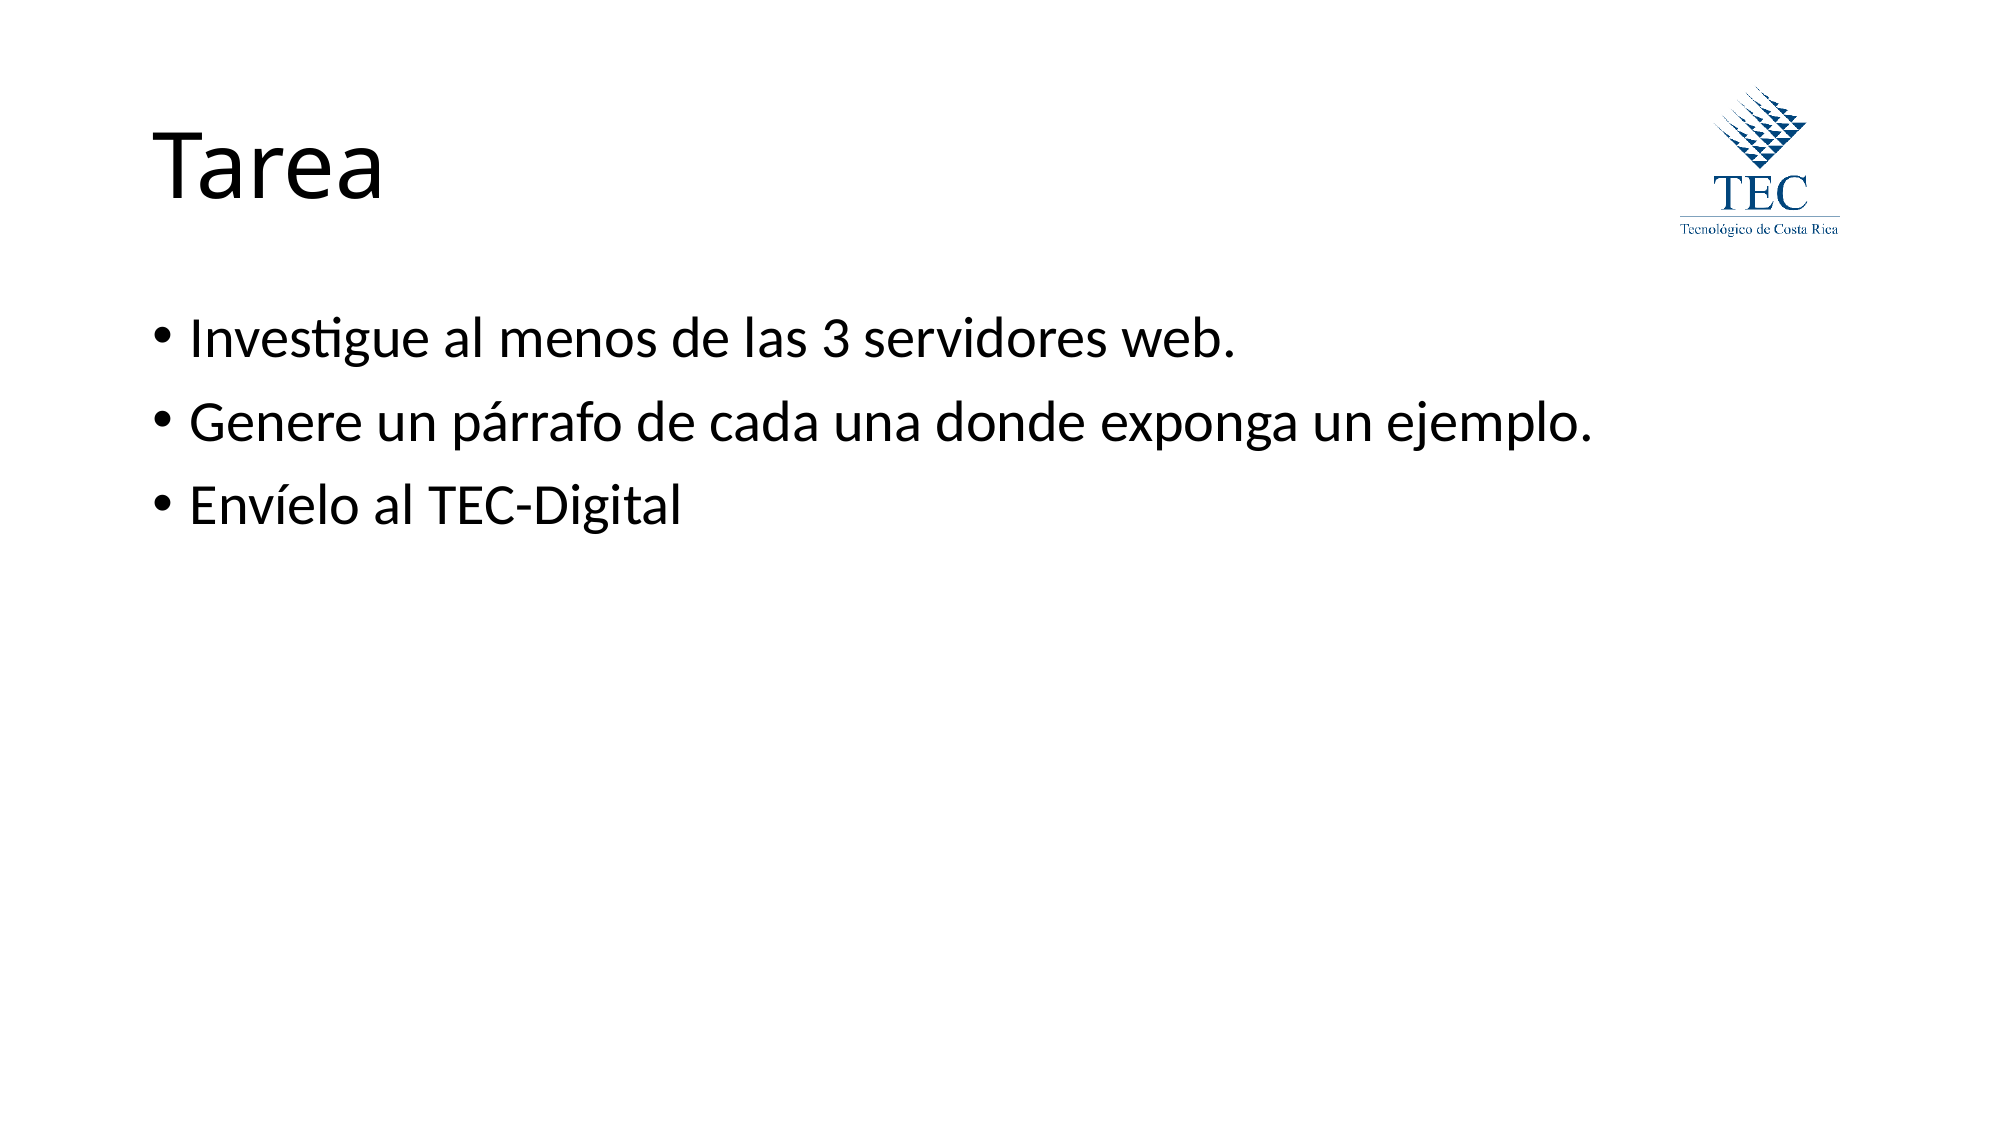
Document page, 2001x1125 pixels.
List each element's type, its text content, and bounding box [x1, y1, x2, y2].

picture [1676, 80, 1843, 240]
list Investigue al menos de las 3 servidores web. Genere un párrafo de cada una donde exponga un ejemplo. Envíelo al TEC-Digital [137, 299, 1863, 1014]
title Tarea [137, 59, 1863, 278]
